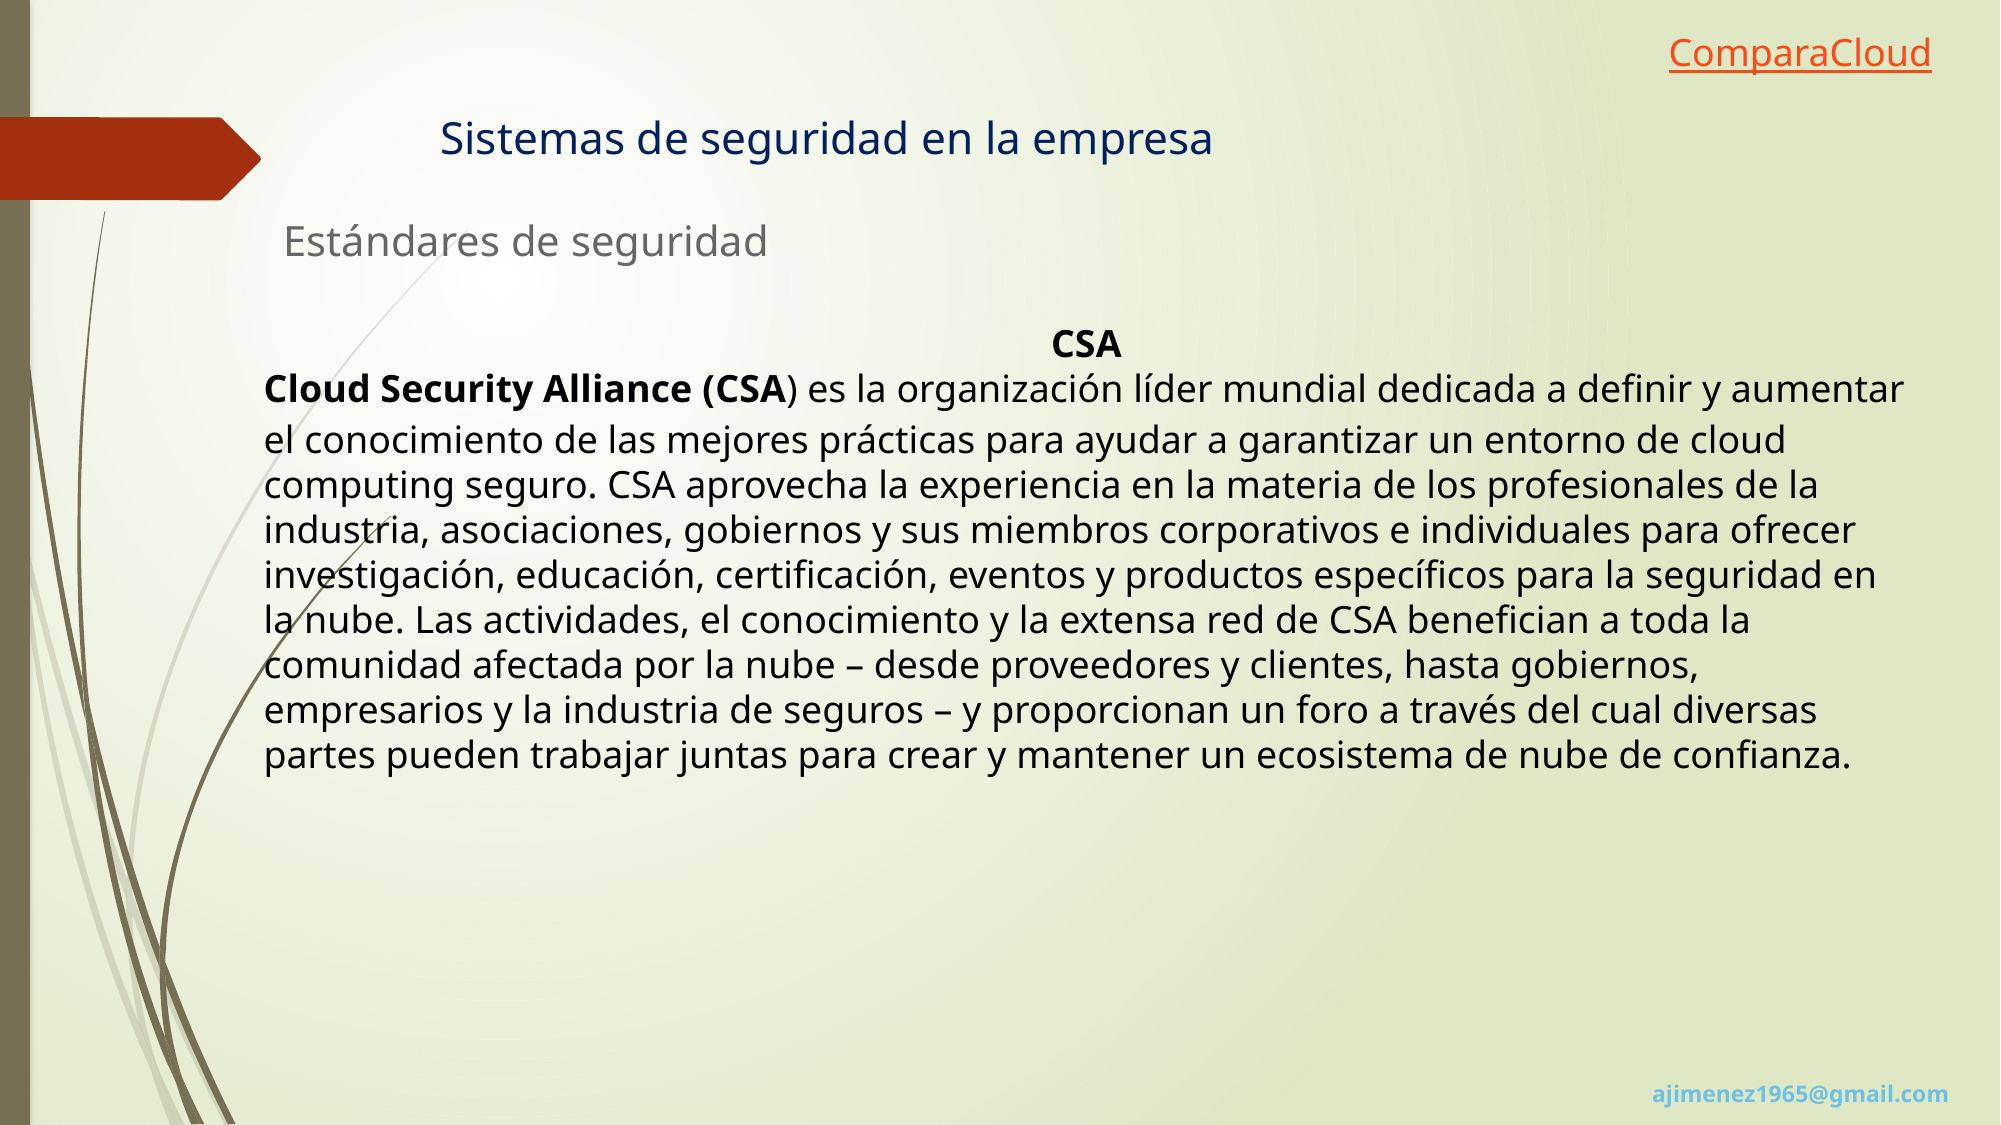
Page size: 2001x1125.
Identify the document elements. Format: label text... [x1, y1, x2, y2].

text_box Sistemas de seguridad en la empresa [425, 102, 1506, 172]
text_box ajimenez1965@gmail.com [1603, 1072, 1998, 1115]
text_box CSA Cloud Security Alliance (CSA) es la organización líder mundial dedicada a definir y aumentar el conocimiento de las mejores prácticas para ayudar a garantizar un entorno de cloud computing seguro. CSA aprovecha la experiencia en la materia de los profesionales de la industria, asociaciones, gobiernos y sus miembros corporativos e individuales para ofrecer investigación, educación, certificación, eventos y productos específicos para la seguridad en la nube. Las actividades, el conocimiento y la extensa red de CSA benefician a toda la comunidad afectada por la nube – desde proveedores y clientes, hasta gobiernos, empresarios y la industria de seguros – y proporcionan un foro a través del cual diversas partes pueden trabajar juntas para crear y mantener un ecosistema de nube de confianza. [248, 312, 1924, 784]
text_box ComparaCloud [1653, 22, 1948, 88]
list Estándares de seguridad [268, 207, 1732, 277]
